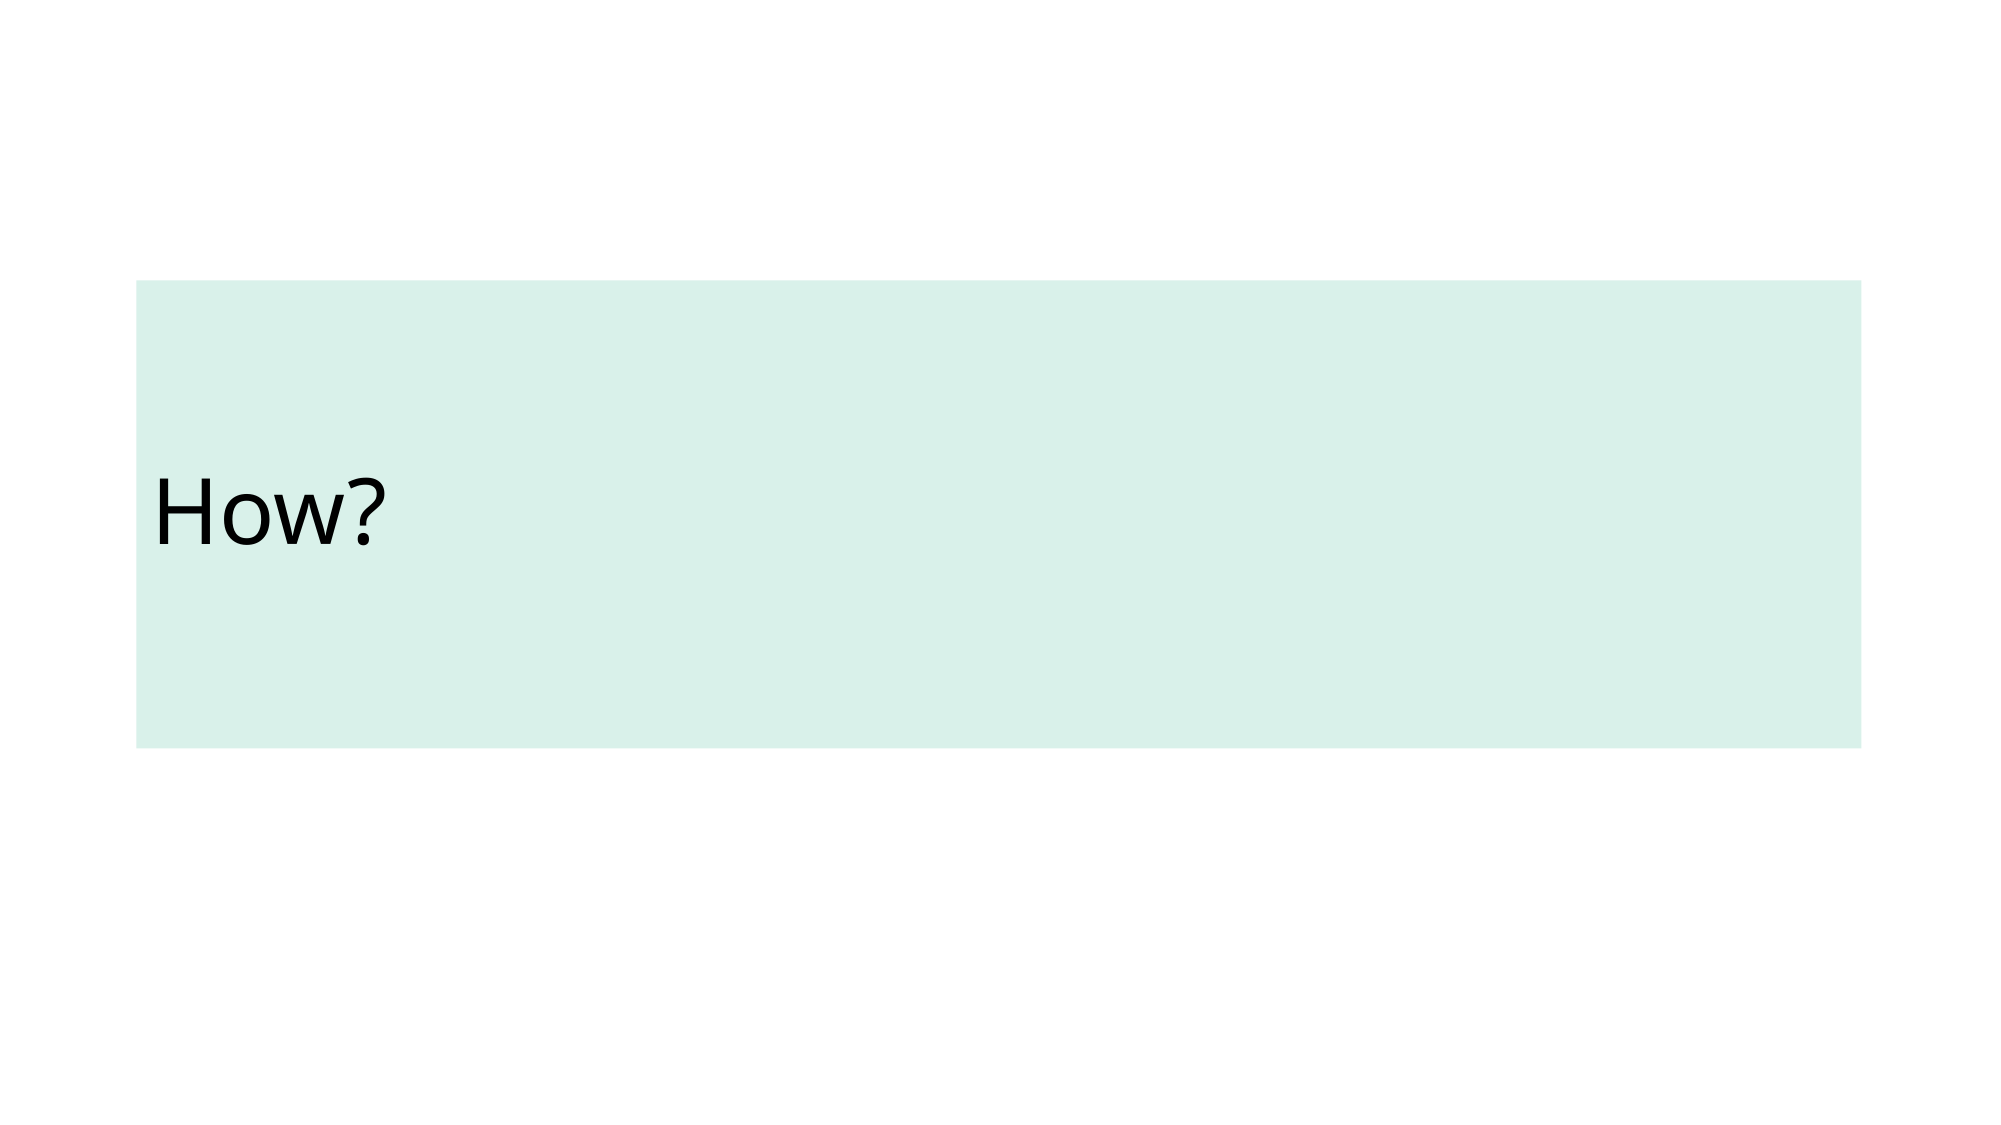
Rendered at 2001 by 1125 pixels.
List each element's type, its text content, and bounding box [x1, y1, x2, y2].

title How? [136, 280, 1862, 749]
